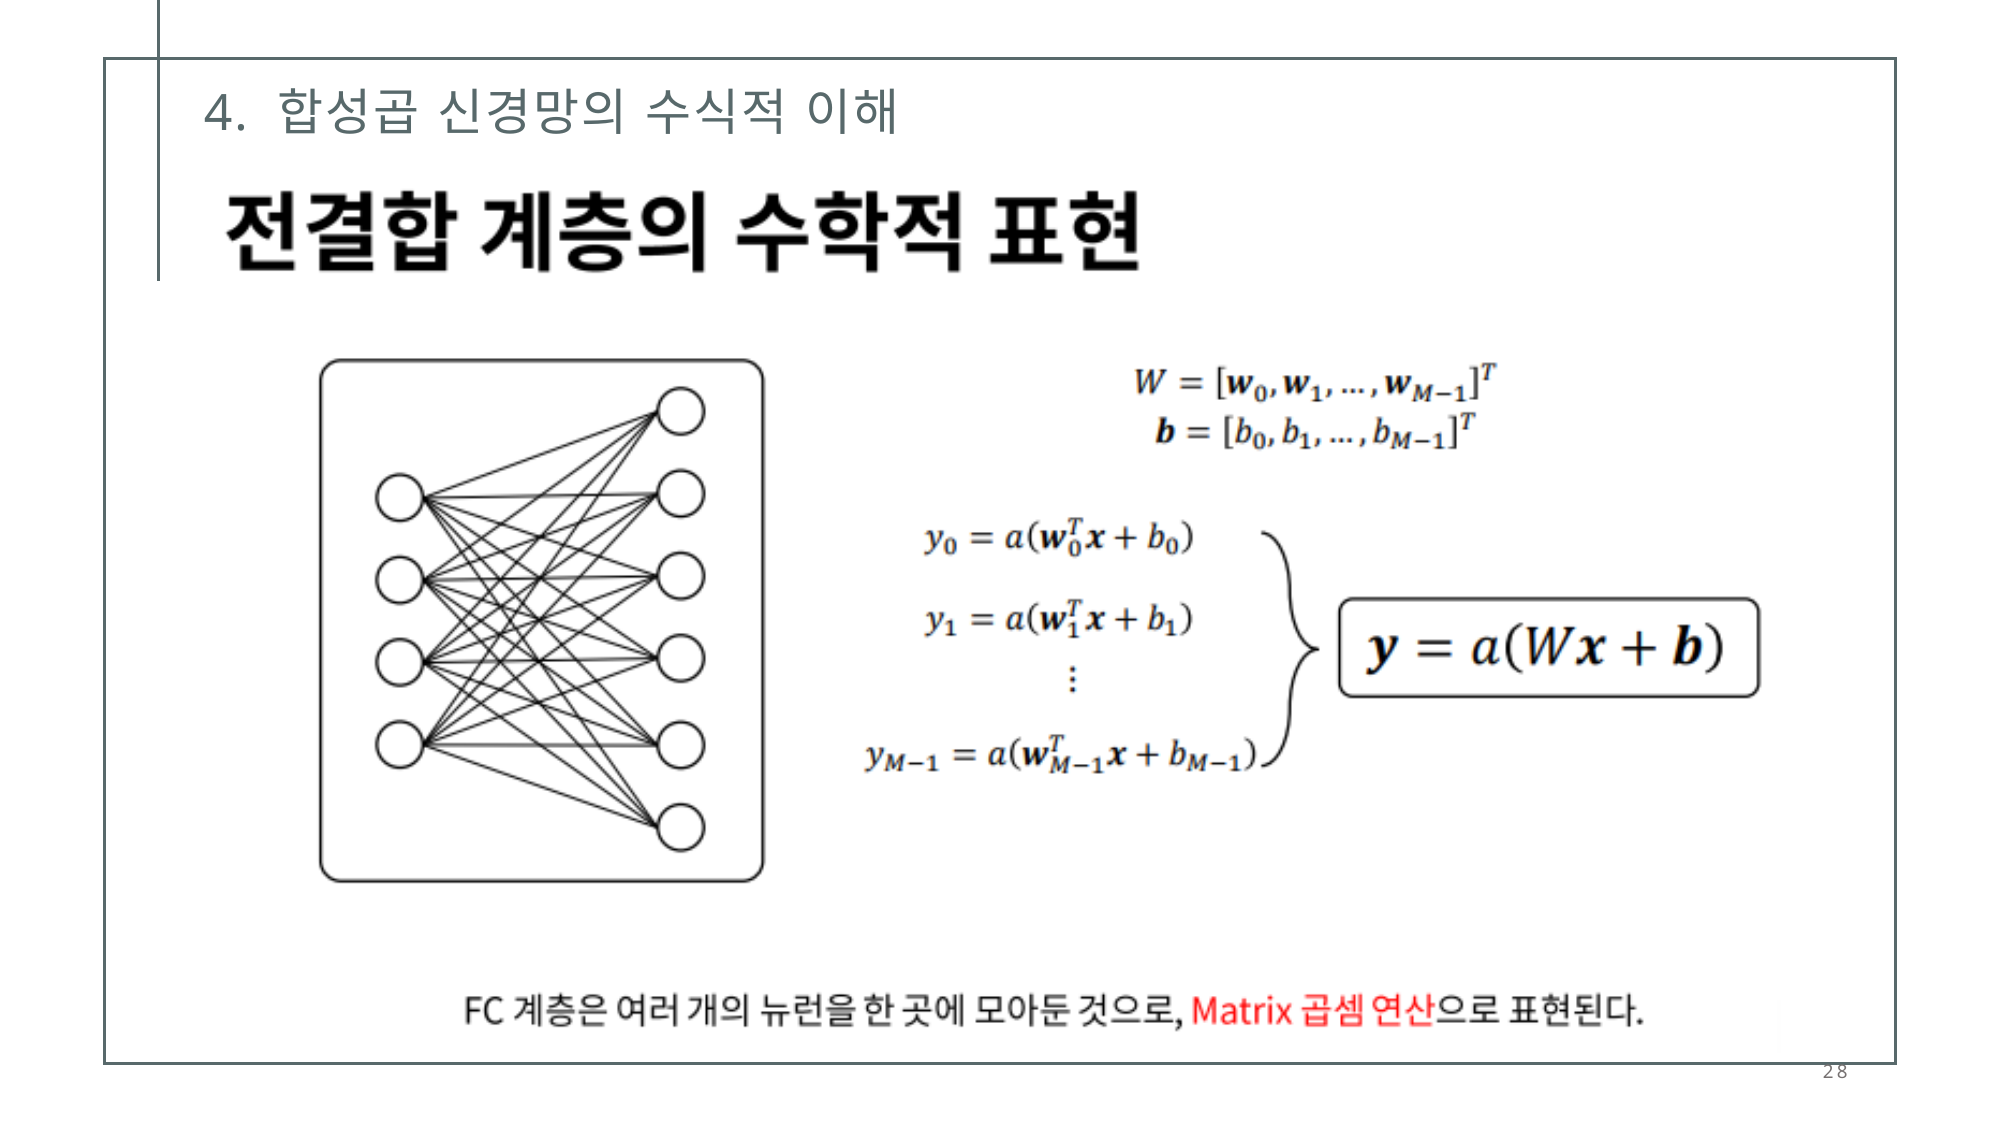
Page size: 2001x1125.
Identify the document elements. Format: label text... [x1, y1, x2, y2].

slide_number 28 [1412, 1042, 1863, 1103]
title 4. 합성곱 신경망의 수식적 이해 [189, 83, 1198, 314]
picture [219, 183, 1781, 1053]
text_box [104, 57, 1896, 1065]
